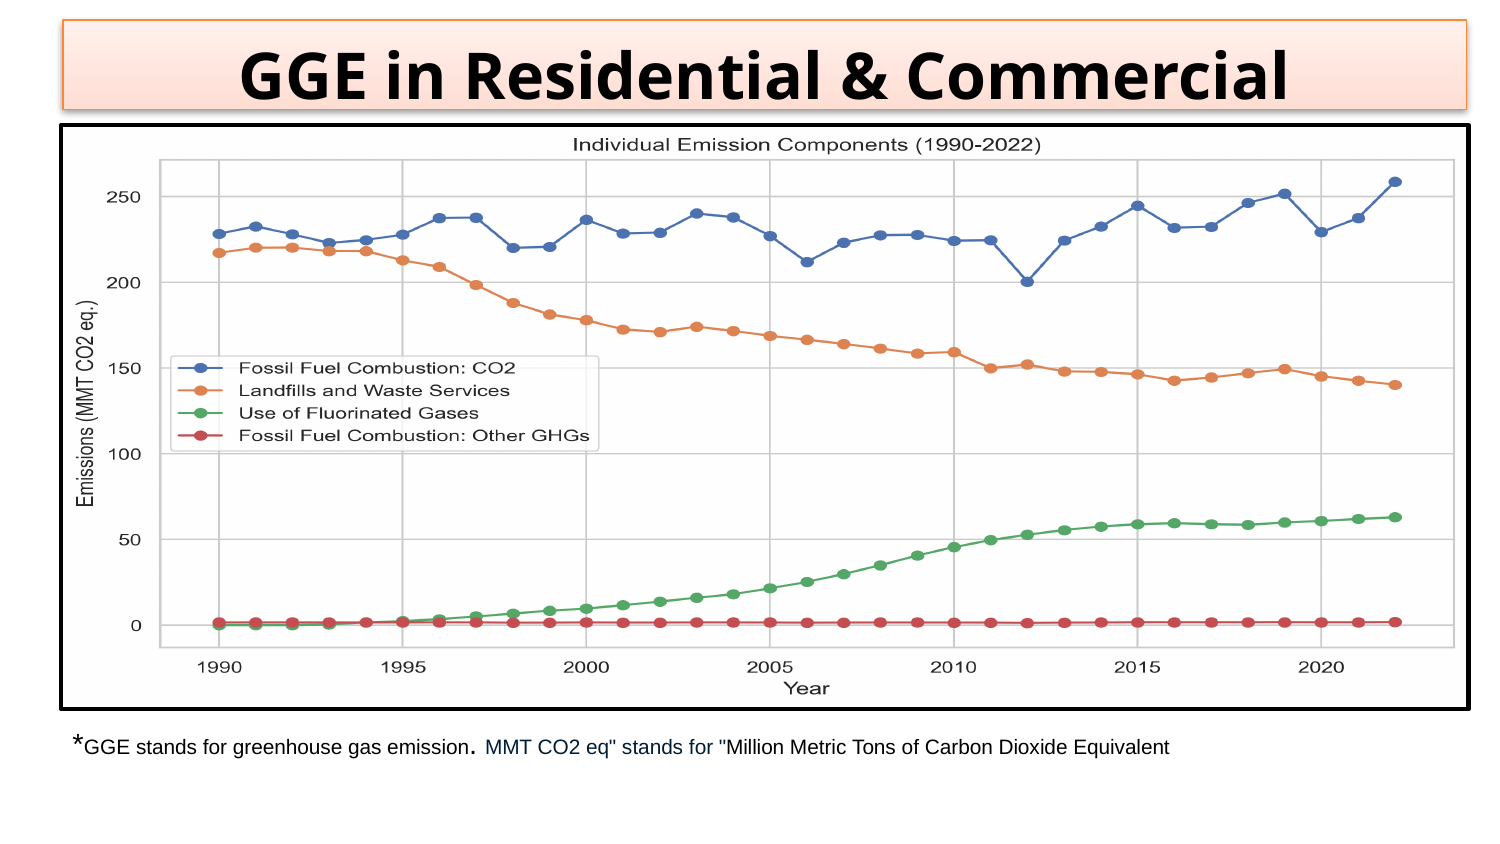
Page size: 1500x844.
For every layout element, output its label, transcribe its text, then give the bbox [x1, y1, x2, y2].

text_box *GGE stands for greenhouse gas emission. MMT CO2 eq" stands for "Million Metric Tons of Carbon Dioxide Equivalent [57, 717, 1437, 768]
picture [62, 126, 1467, 708]
title GGE in Residential & Commercial [62, 19, 1467, 110]
